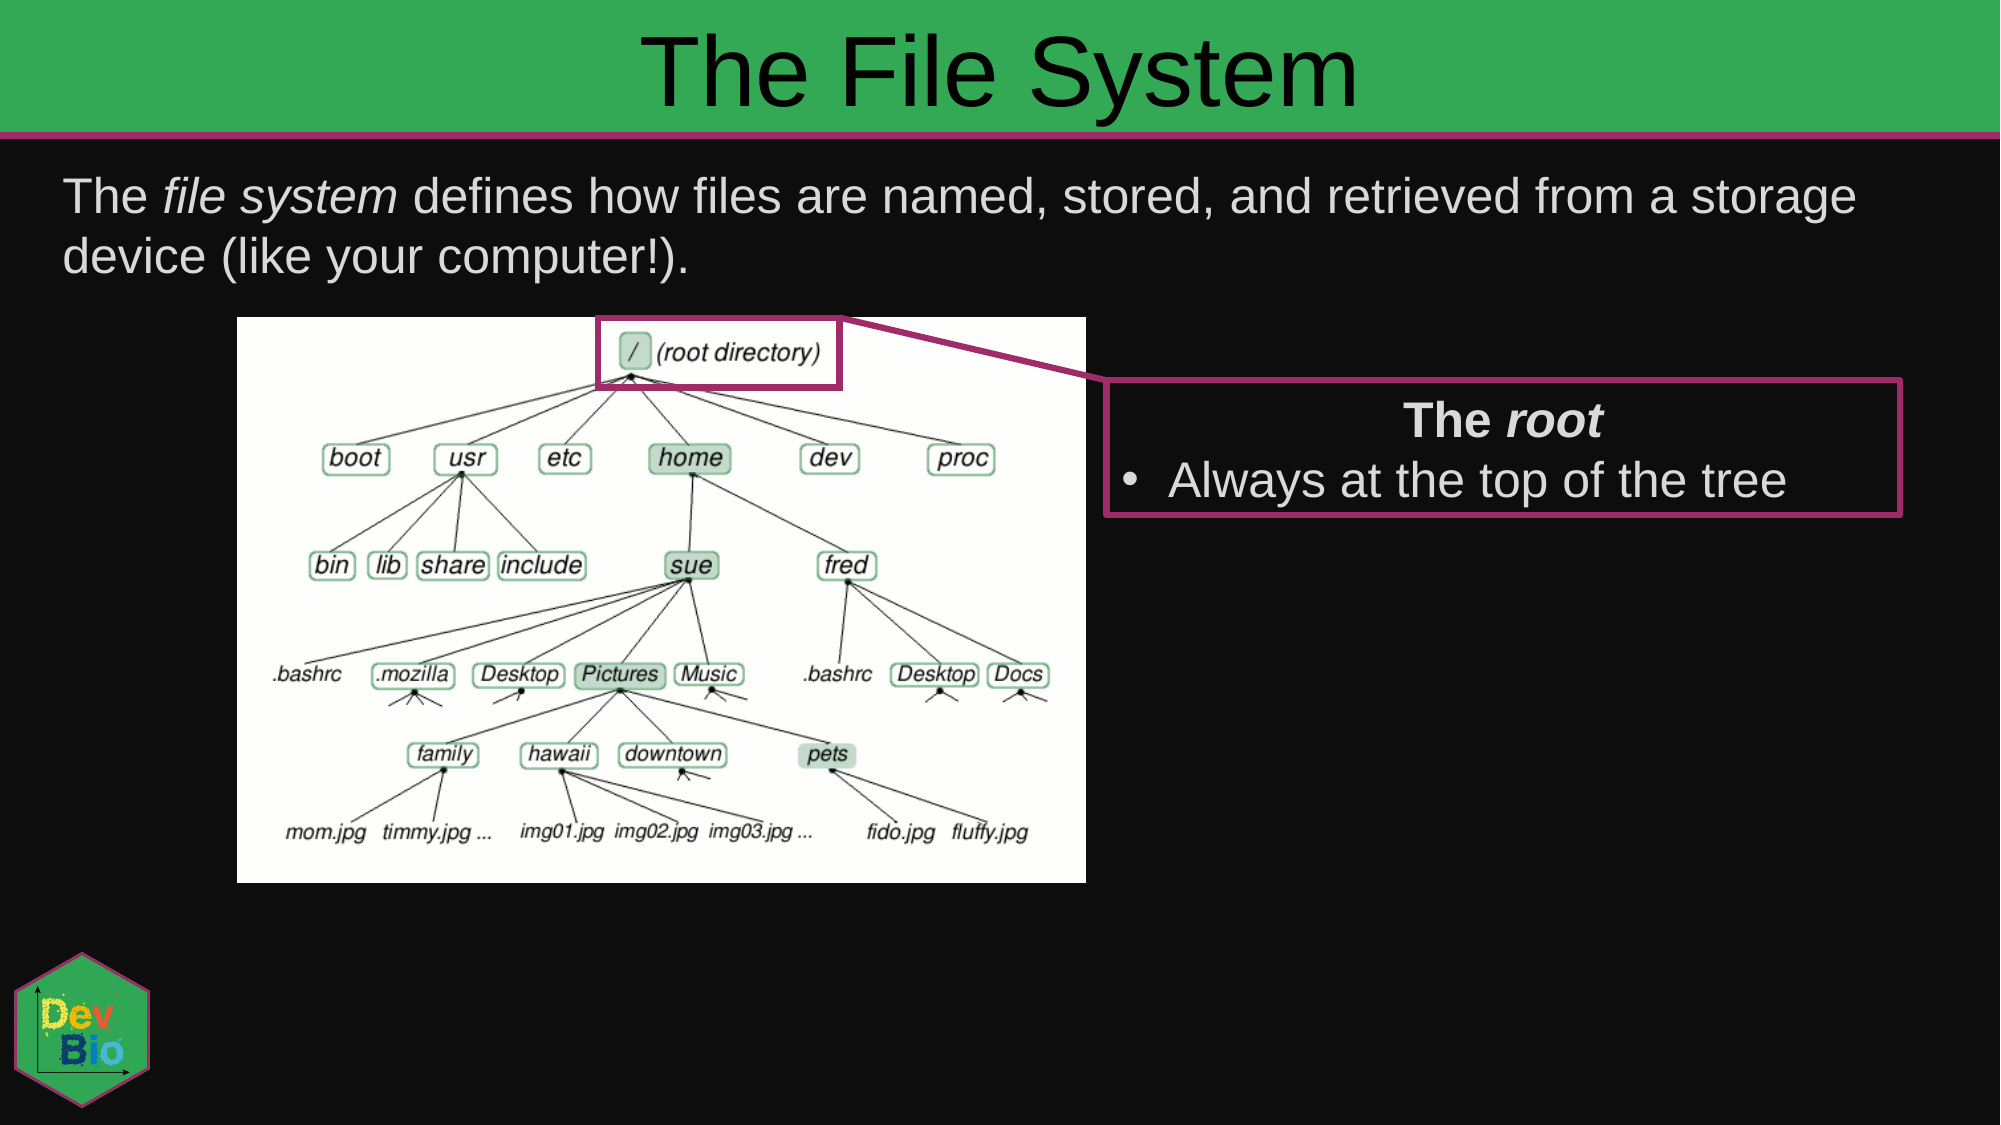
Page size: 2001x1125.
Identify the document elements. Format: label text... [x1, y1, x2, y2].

text_box The root Always at the top of the tree [1106, 380, 1900, 516]
title The File System [0, 0, 2000, 132]
picture [237, 317, 1086, 883]
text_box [839, 317, 1107, 381]
picture [14, 951, 150, 1108]
text_box The file system defines how files are named, stored, and retrieved from a storage device (like your computer!). [47, 156, 1963, 291]
